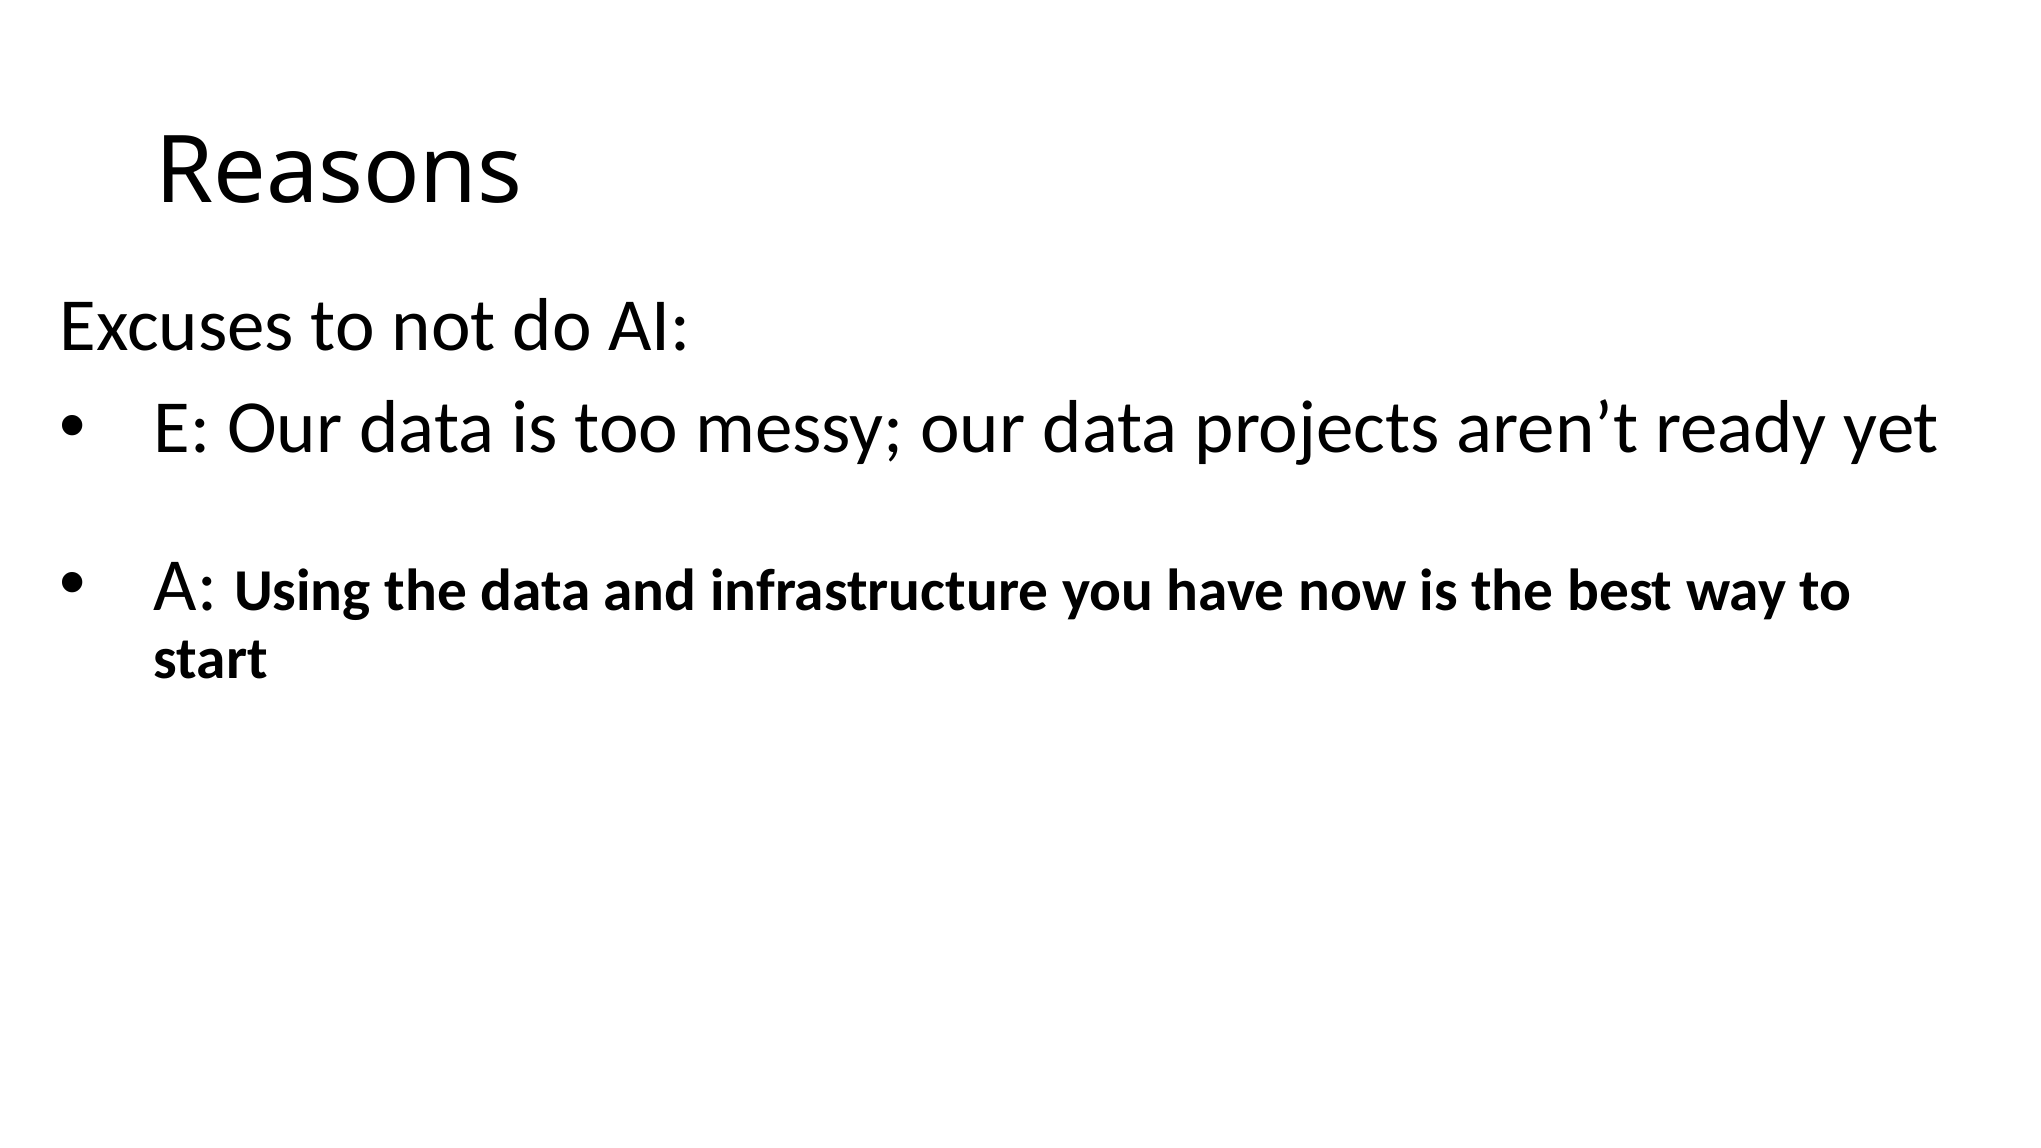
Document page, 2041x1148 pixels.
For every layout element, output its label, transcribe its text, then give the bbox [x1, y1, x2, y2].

list Excuses to not do AI: E: Our data is too messy; our data projects aren’t ready yet [44, 278, 1996, 538]
title Reasons [140, 61, 1900, 278]
text_box A: Using the data and infrastructure you have now is the best way to start [44, 538, 1996, 1034]
